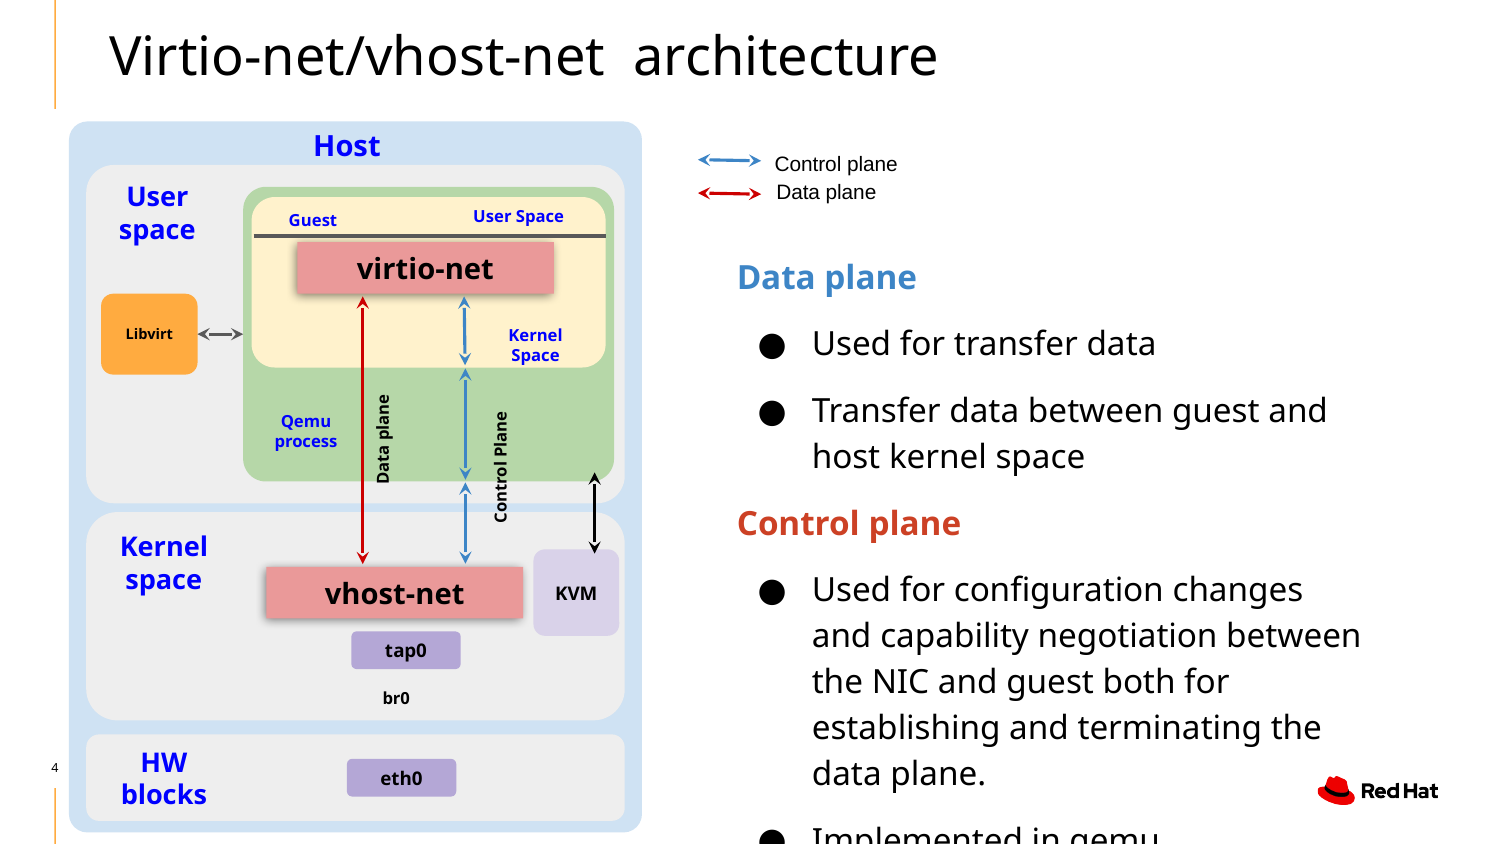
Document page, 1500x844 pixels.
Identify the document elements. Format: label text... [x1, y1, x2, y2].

slide_number 4 [10, 759, 63, 777]
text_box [697, 135, 975, 225]
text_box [68, 121, 643, 833]
picture [1385, 776, 1438, 805]
text_box Data plane Used for transfer data Transfer data between guest and host kernel space Control plane Used for configuration changes and capability negotiation between the NIC and guest both for establishing and terminating the data plane. Implemented in qemu [721, 234, 1385, 844]
subtitle Virtio-net/vhost-net architecture [55, 6, 1362, 101]
